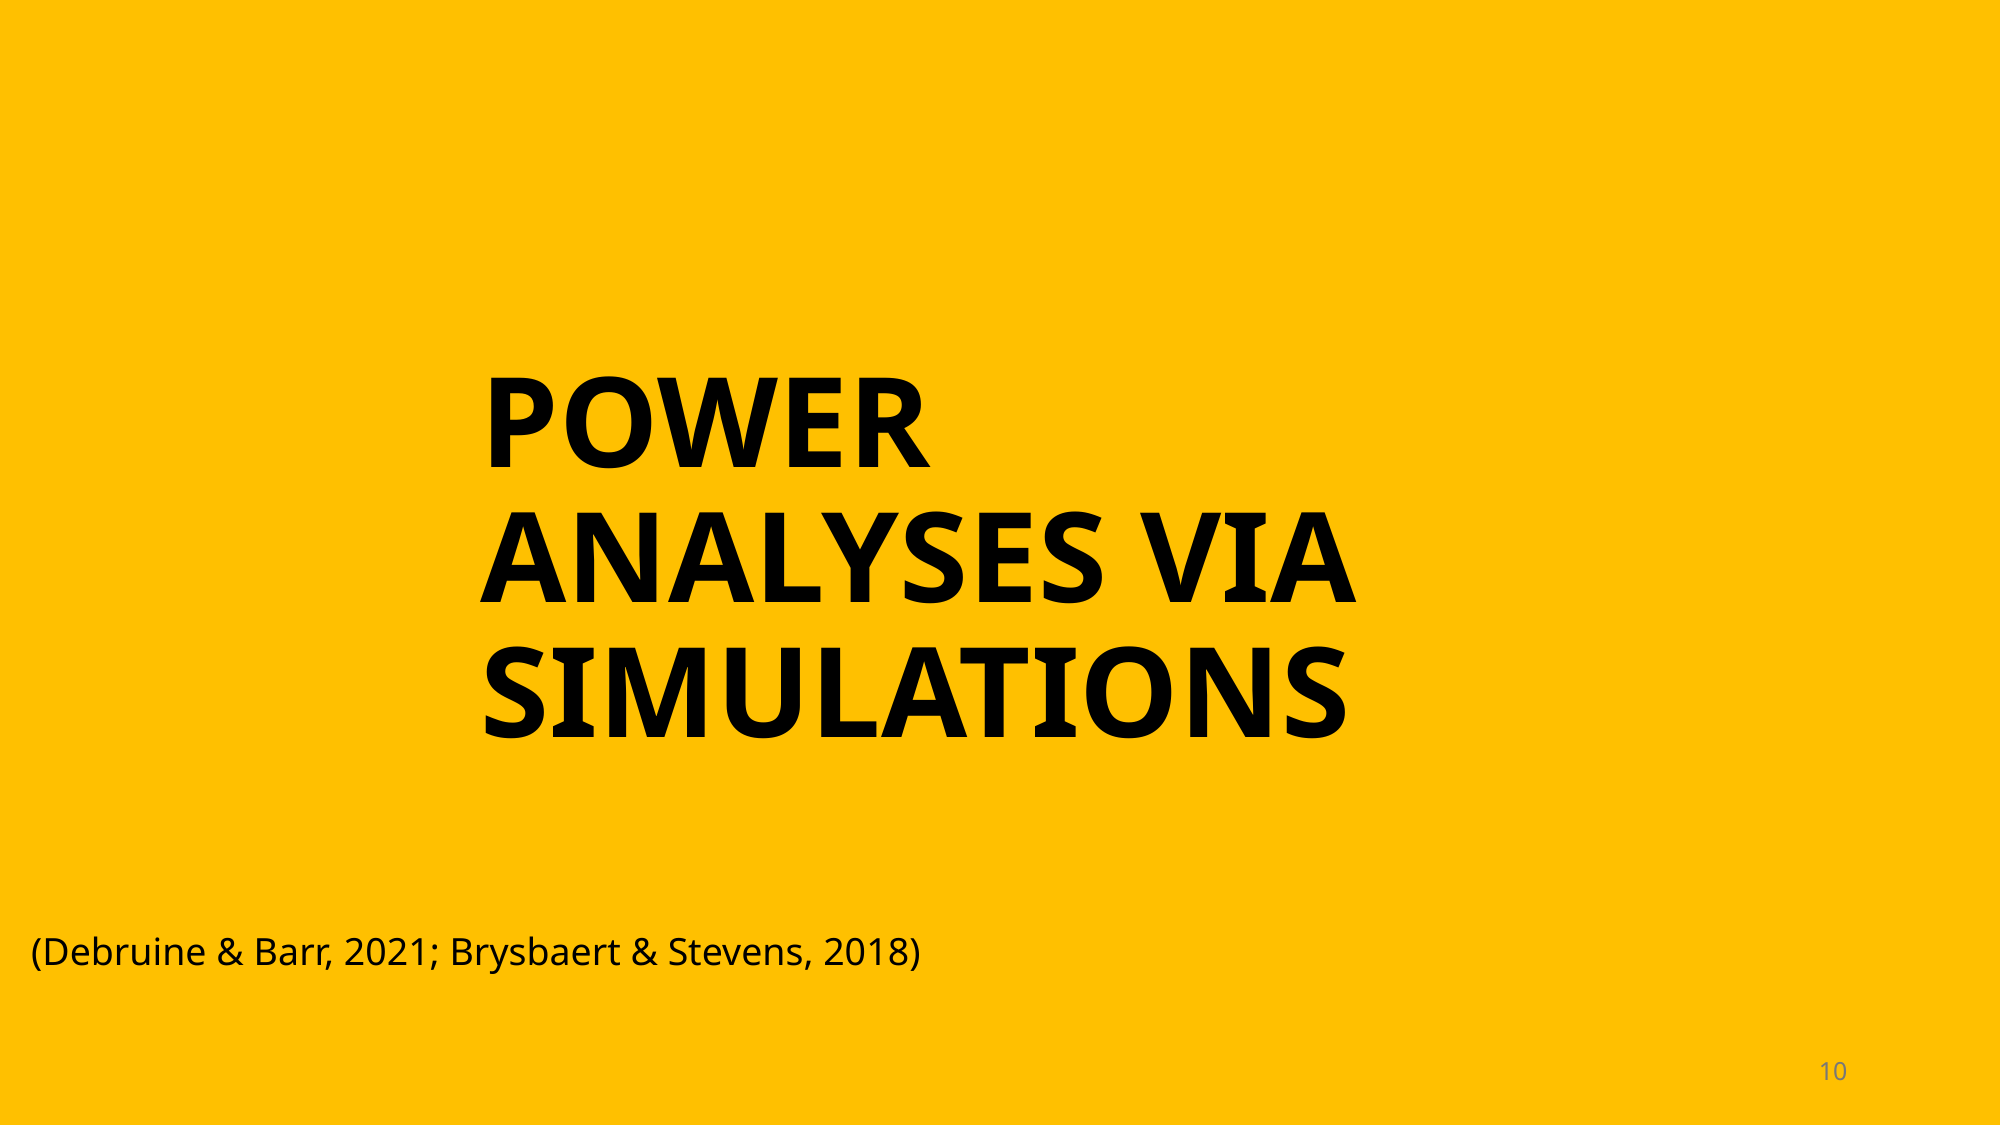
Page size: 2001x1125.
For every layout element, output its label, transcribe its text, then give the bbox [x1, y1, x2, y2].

text_box (Debruine & Barr, 2021; Brysbaert & Stevens, 2018) [16, 920, 1017, 981]
slide_number 10 [1412, 1042, 1863, 1103]
title POWER ANALYSES VIA SIMULATIONS [465, 453, 1535, 672]
